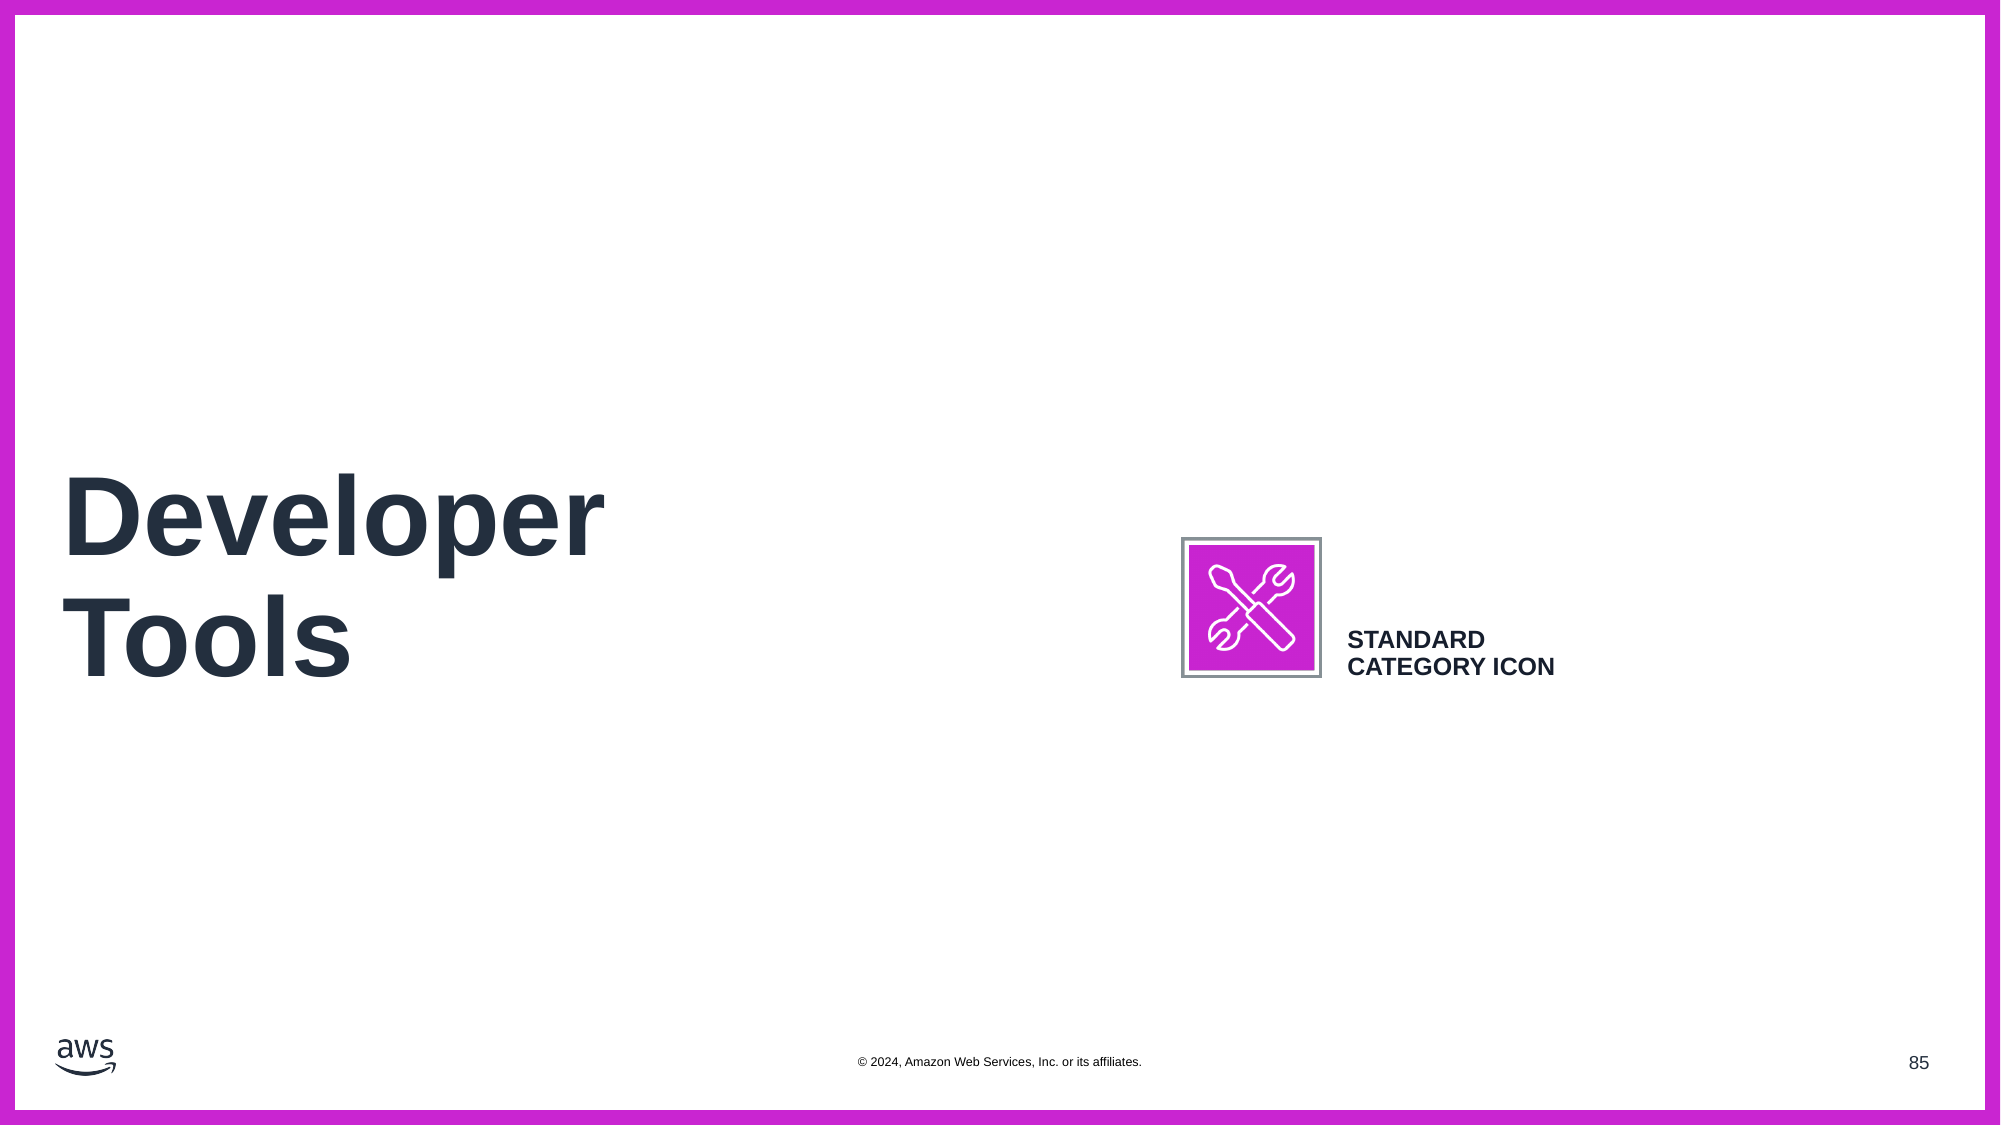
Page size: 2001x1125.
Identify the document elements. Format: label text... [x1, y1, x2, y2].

slide_number 85 [1494, 1031, 1945, 1092]
text_box STANDARD CATEGORY ICON [1332, 541, 1780, 689]
picture [55, 1039, 116, 1076]
footer © 2024, Amazon Web Services, Inc. or its affiliates. [662, 1031, 1338, 1092]
picture [1181, 537, 1322, 678]
title Developer Tools [47, 339, 1393, 709]
